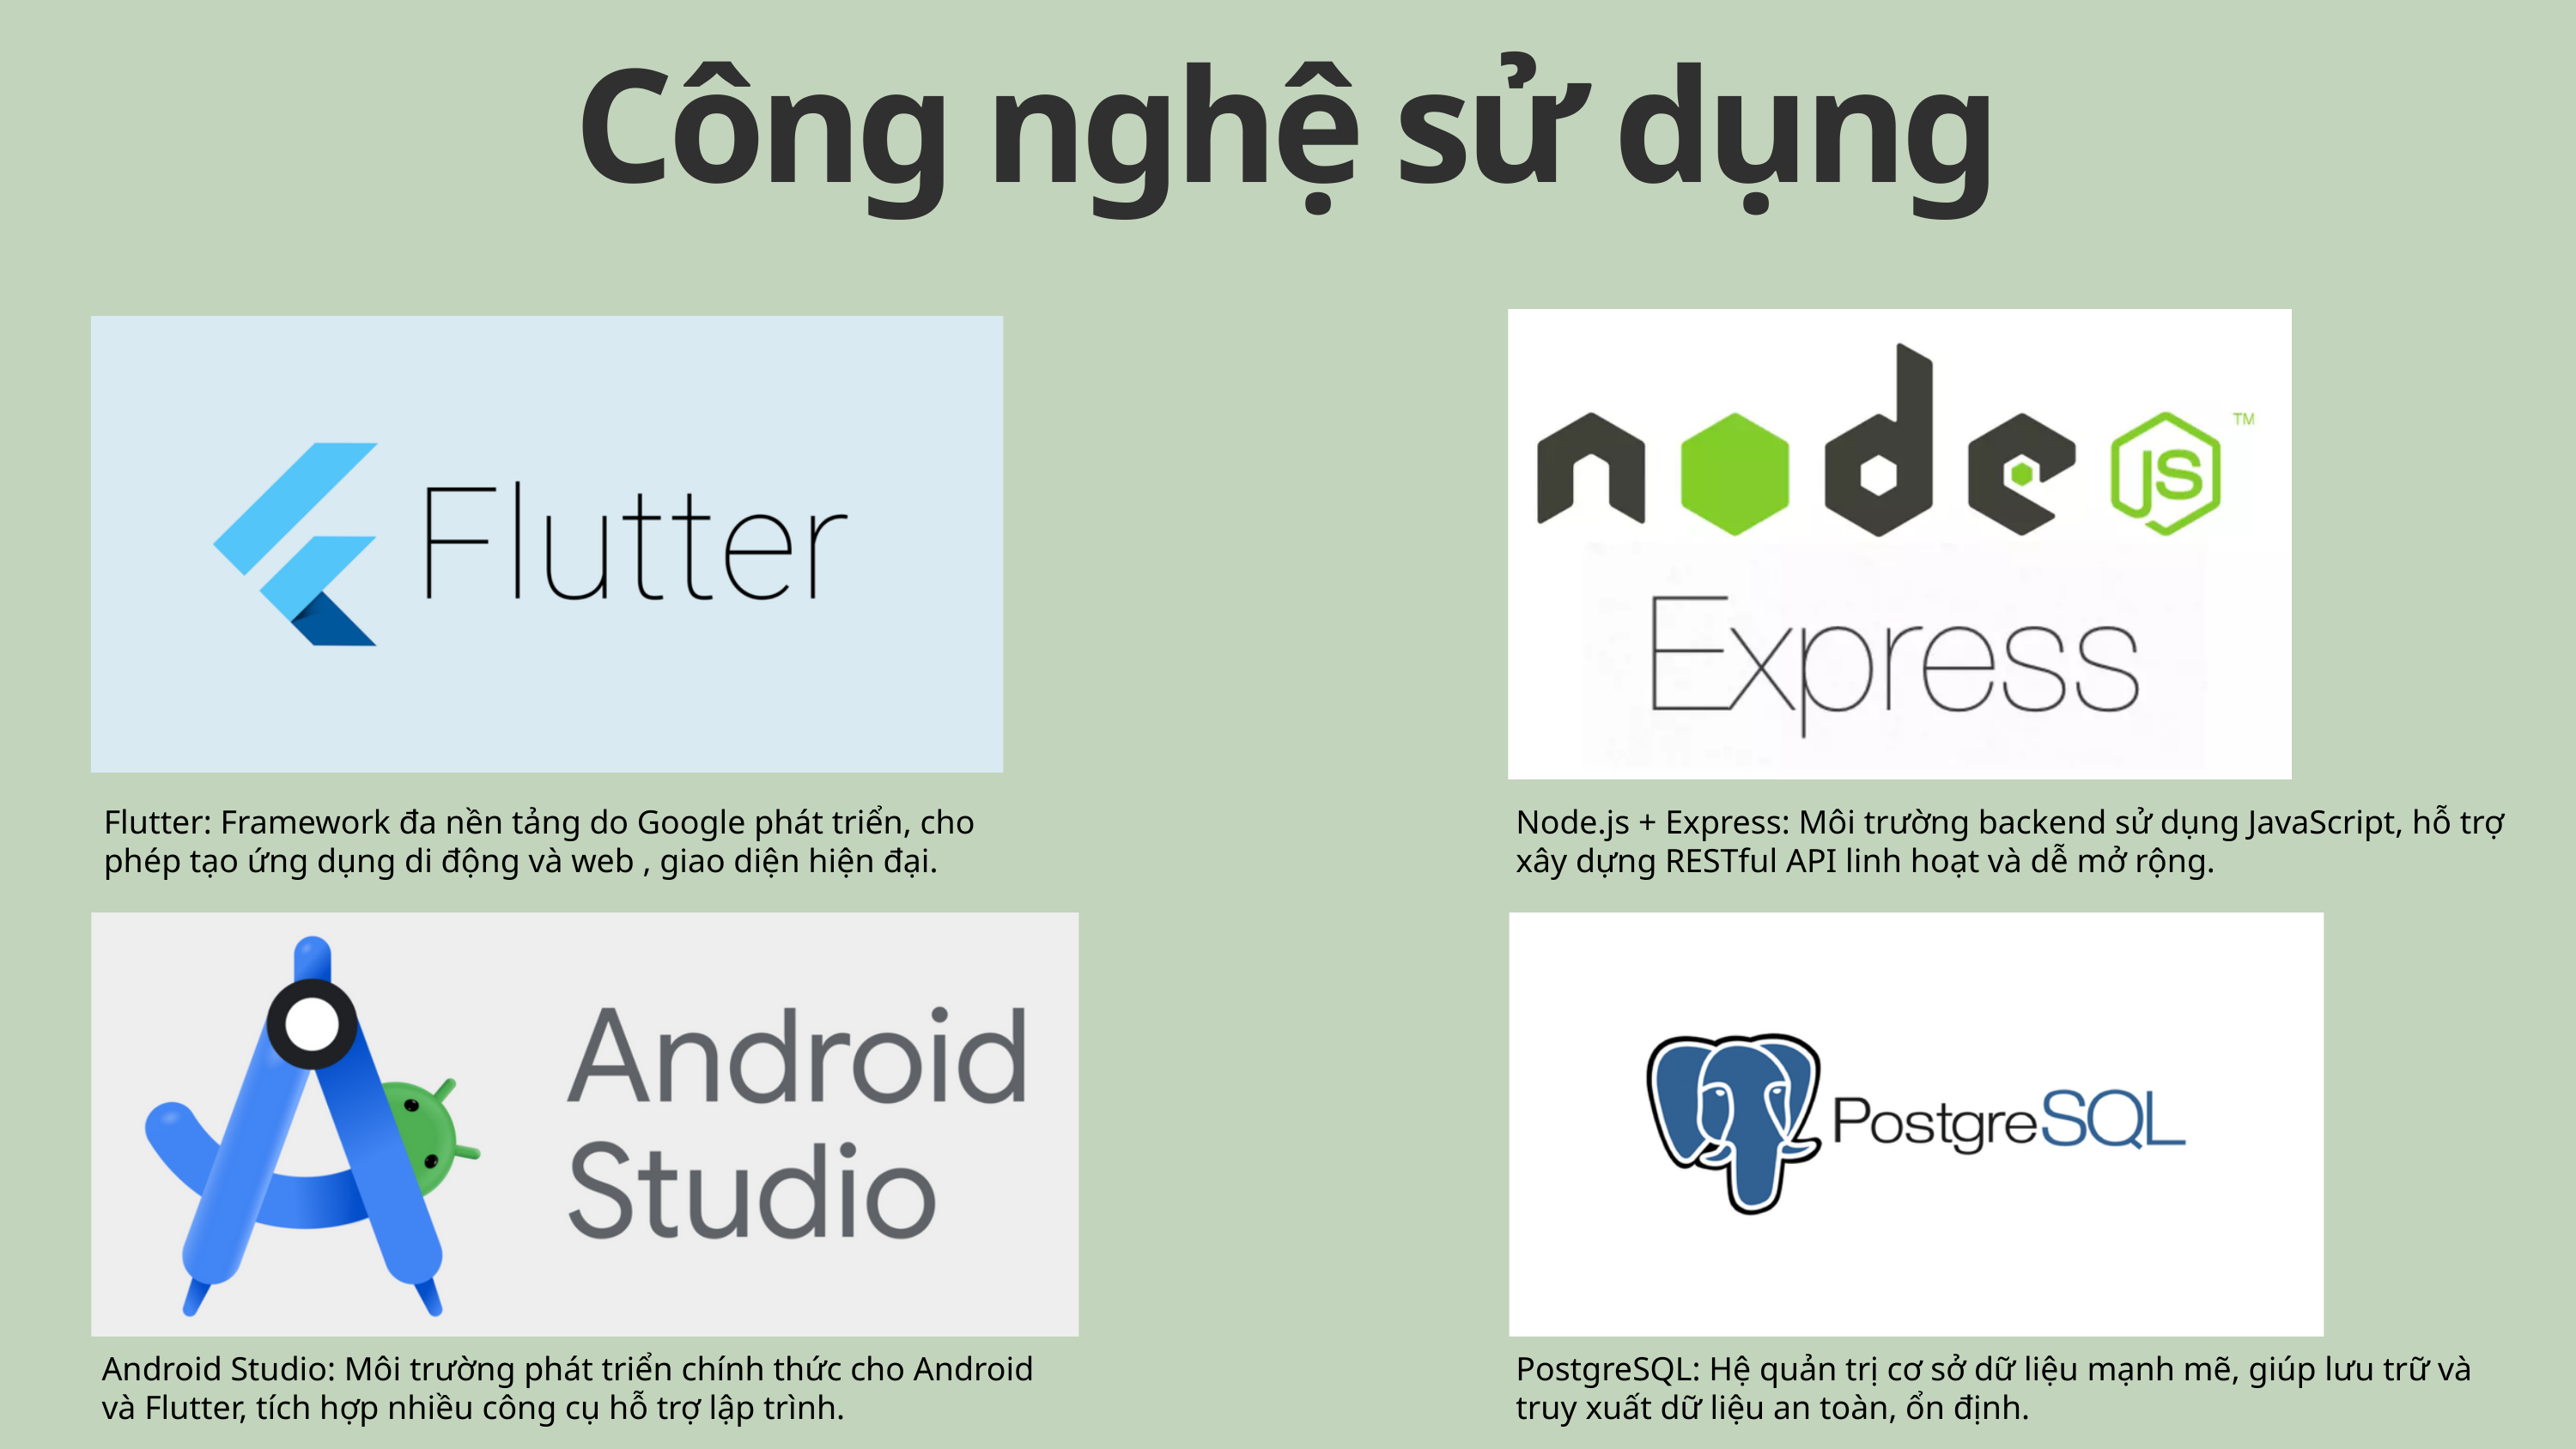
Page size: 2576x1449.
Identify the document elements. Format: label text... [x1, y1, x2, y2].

text_box Node.js + Express: Môi trường backend sử dụng JavaScript, hỗ trợ xây dựng RESTful API linh hoạt và dễ mở rộng. [1516, 802, 2518, 880]
text_box Công nghệ sử dụng [0, 0, 2576, 215]
text_box Flutter: Framework đa nền tảng do Google phát triển, cho phép tạo ứng dụng di động và web , giao diện hiện đại. [103, 802, 1047, 880]
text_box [1509, 912, 2324, 1337]
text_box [91, 912, 1079, 1337]
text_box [90, 316, 1004, 773]
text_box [1508, 309, 2293, 779]
text_box Android Studio: Môi trường phát triển chính thức cho Android và Flutter, tích hợp nhiều công cụ hỗ trợ lập trình. [101, 1349, 1066, 1427]
text_box PostgreSQL: Hệ quản trị cơ sở dữ liệu mạnh mẽ, giúp lưu trữ và truy xuất dữ liệu an toàn, ổn định. [1516, 1348, 2475, 1426]
